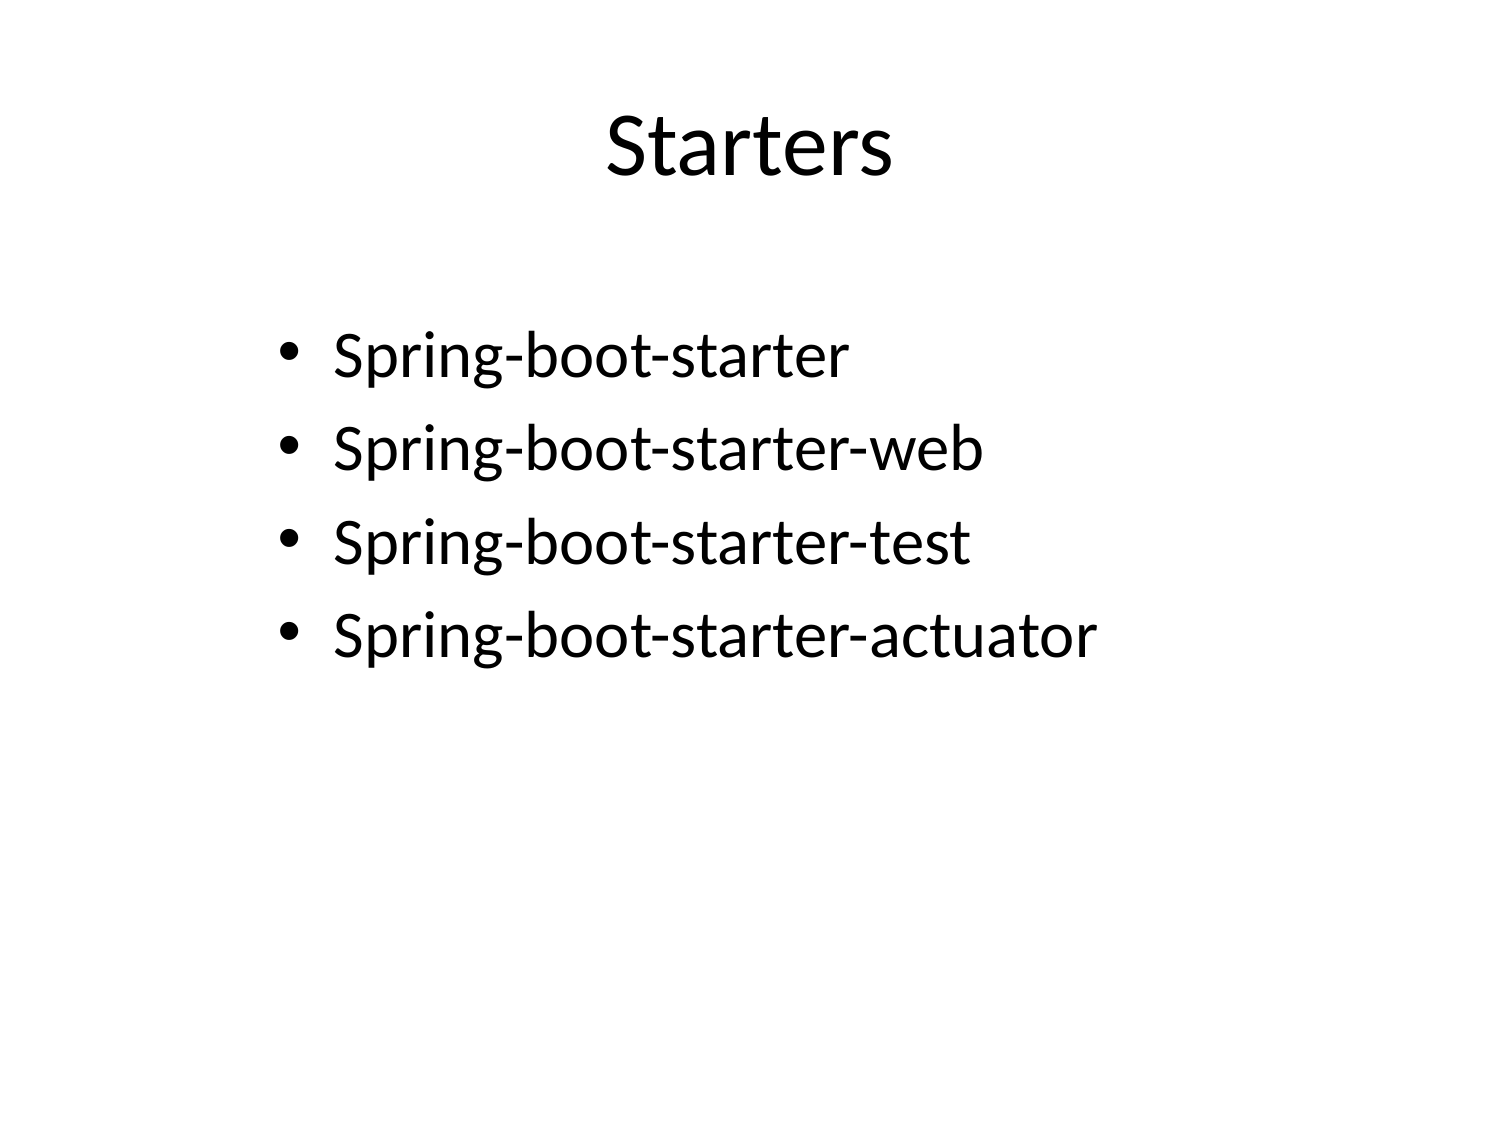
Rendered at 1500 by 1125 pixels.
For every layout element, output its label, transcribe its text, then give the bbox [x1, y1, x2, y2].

title Starters [75, 45, 1425, 233]
list Spring-boot-starter Spring-boot-starter-web Spring-boot-starter-test Spring-boot-starter-actuator [262, 262, 1238, 813]
